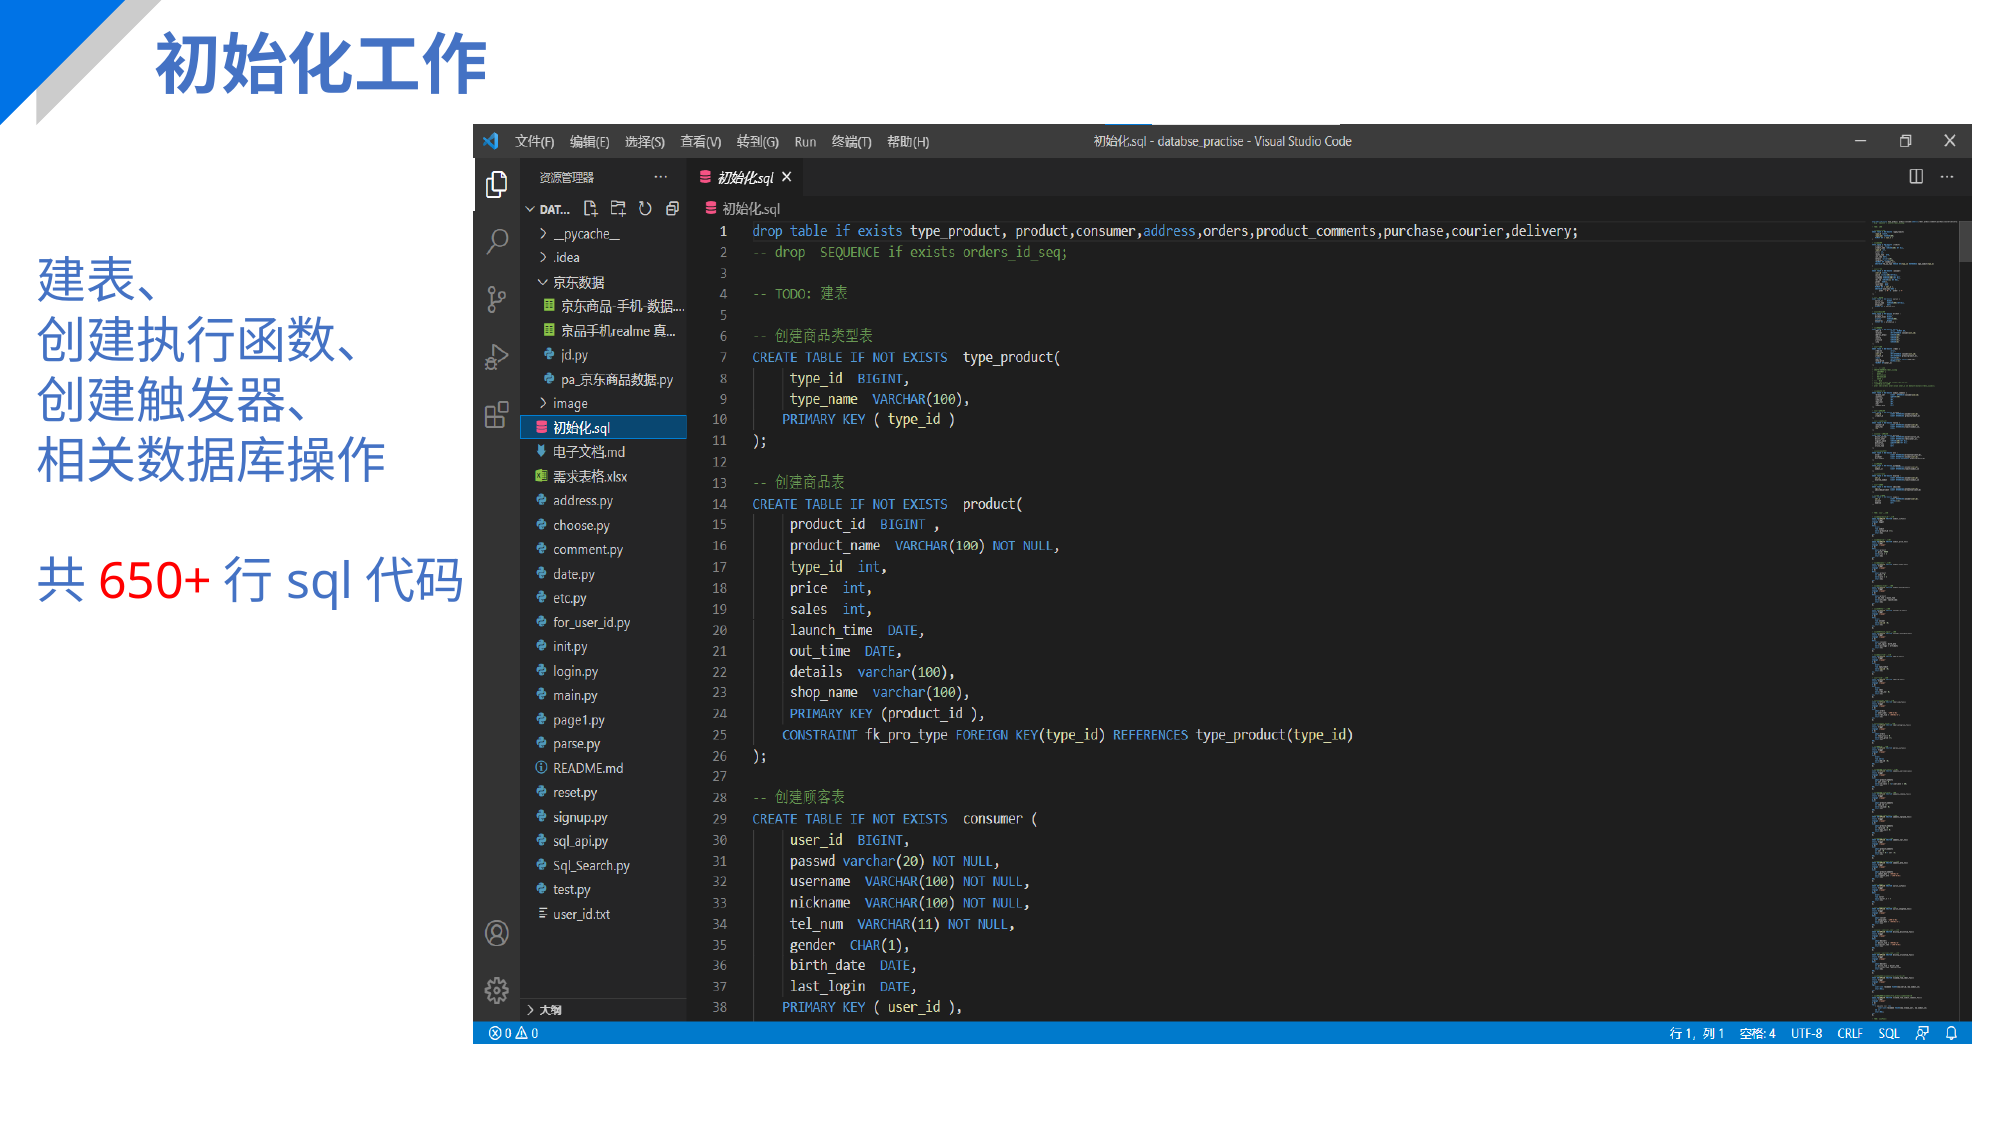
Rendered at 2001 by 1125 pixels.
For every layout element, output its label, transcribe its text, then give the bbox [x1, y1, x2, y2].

text_box [0, 0, 127, 127]
text_box 初始化工作 [139, 14, 569, 110]
picture [473, 124, 1972, 1044]
text_box 建表、 创建执行函数、 创建触发器、 相关数据库操作 共650+行sql代码 [21, 241, 473, 617]
text_box [35, 0, 163, 128]
